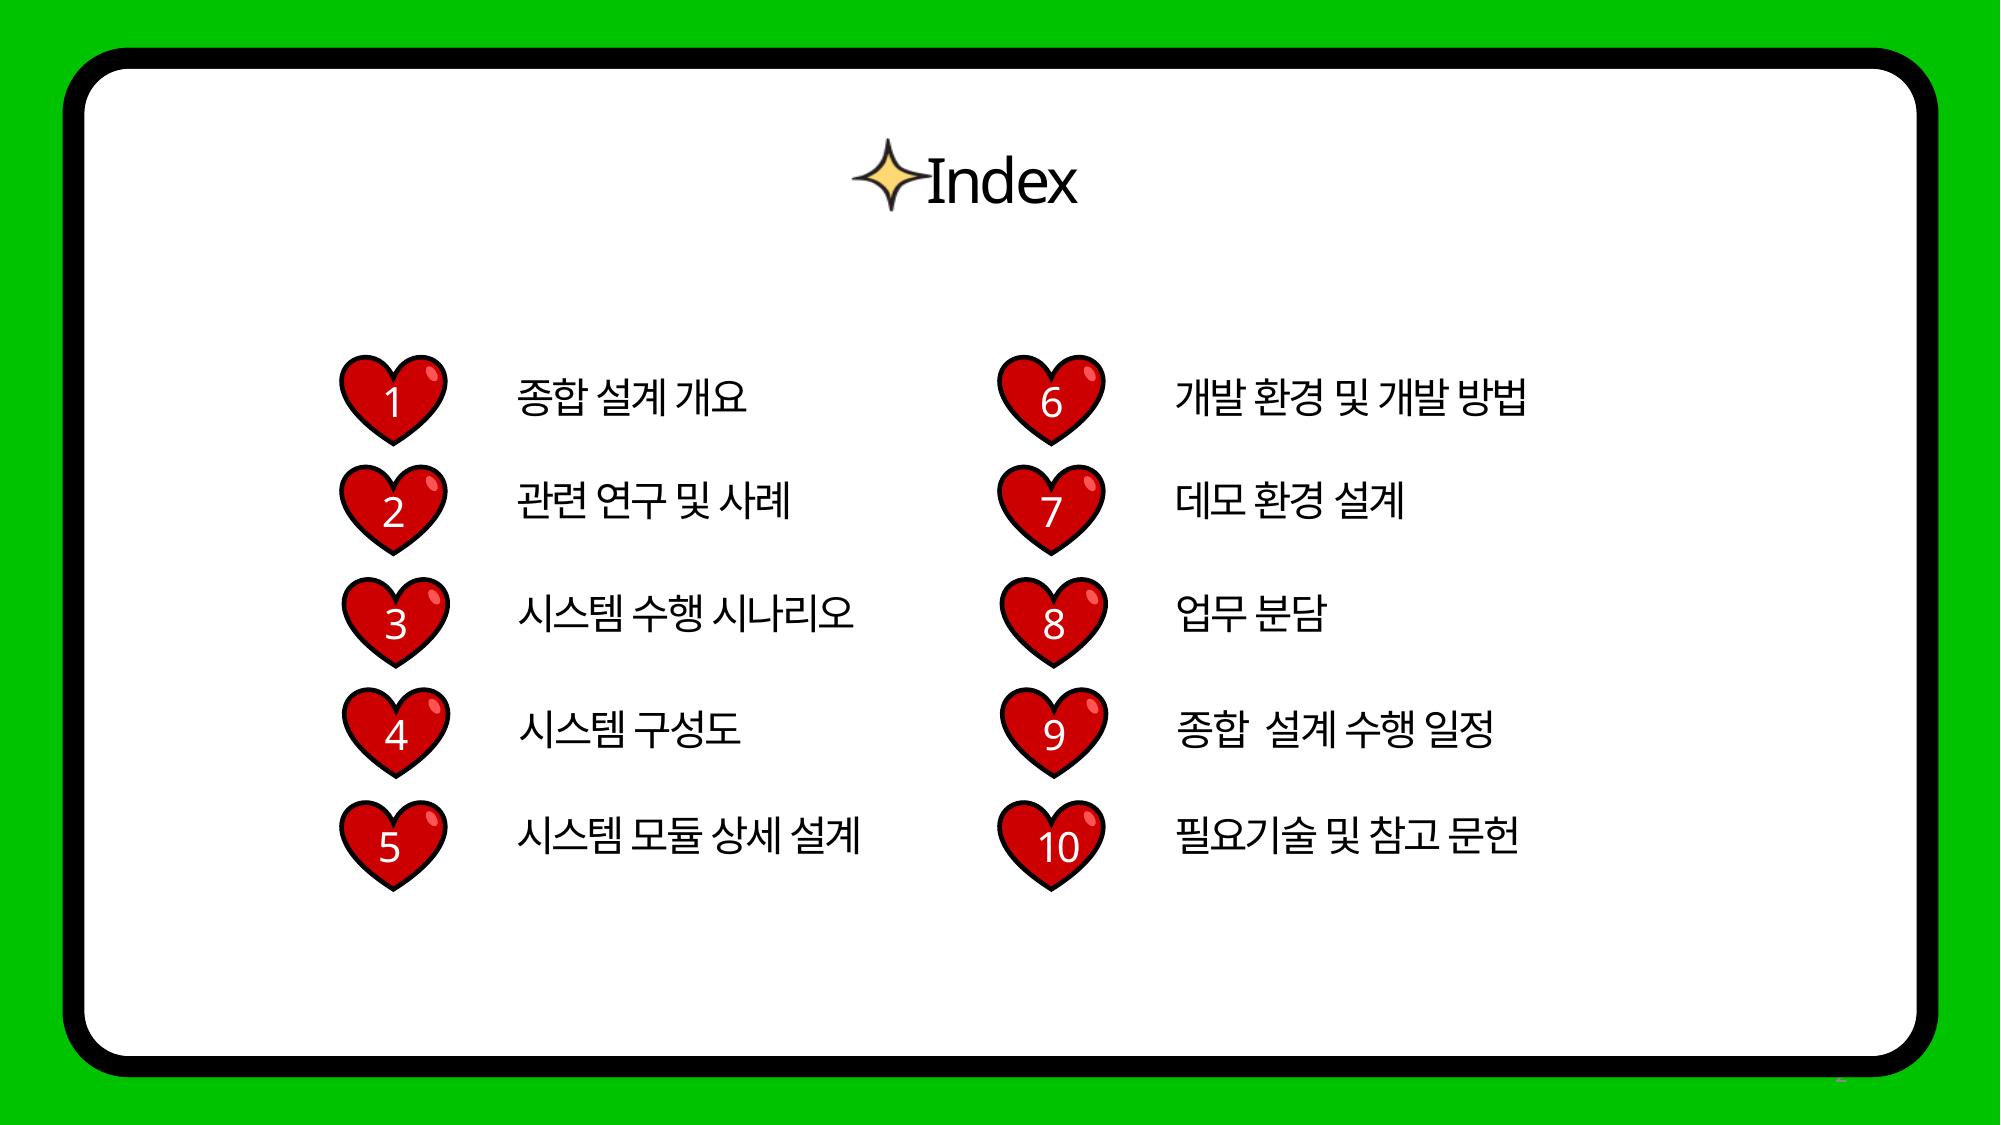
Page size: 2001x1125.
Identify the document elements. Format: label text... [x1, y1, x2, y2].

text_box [999, 356, 1965, 890]
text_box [341, 356, 999, 890]
text_box [72, 57, 1930, 1068]
slide_number 2 [1412, 1042, 1863, 1103]
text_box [799, 124, 1206, 225]
